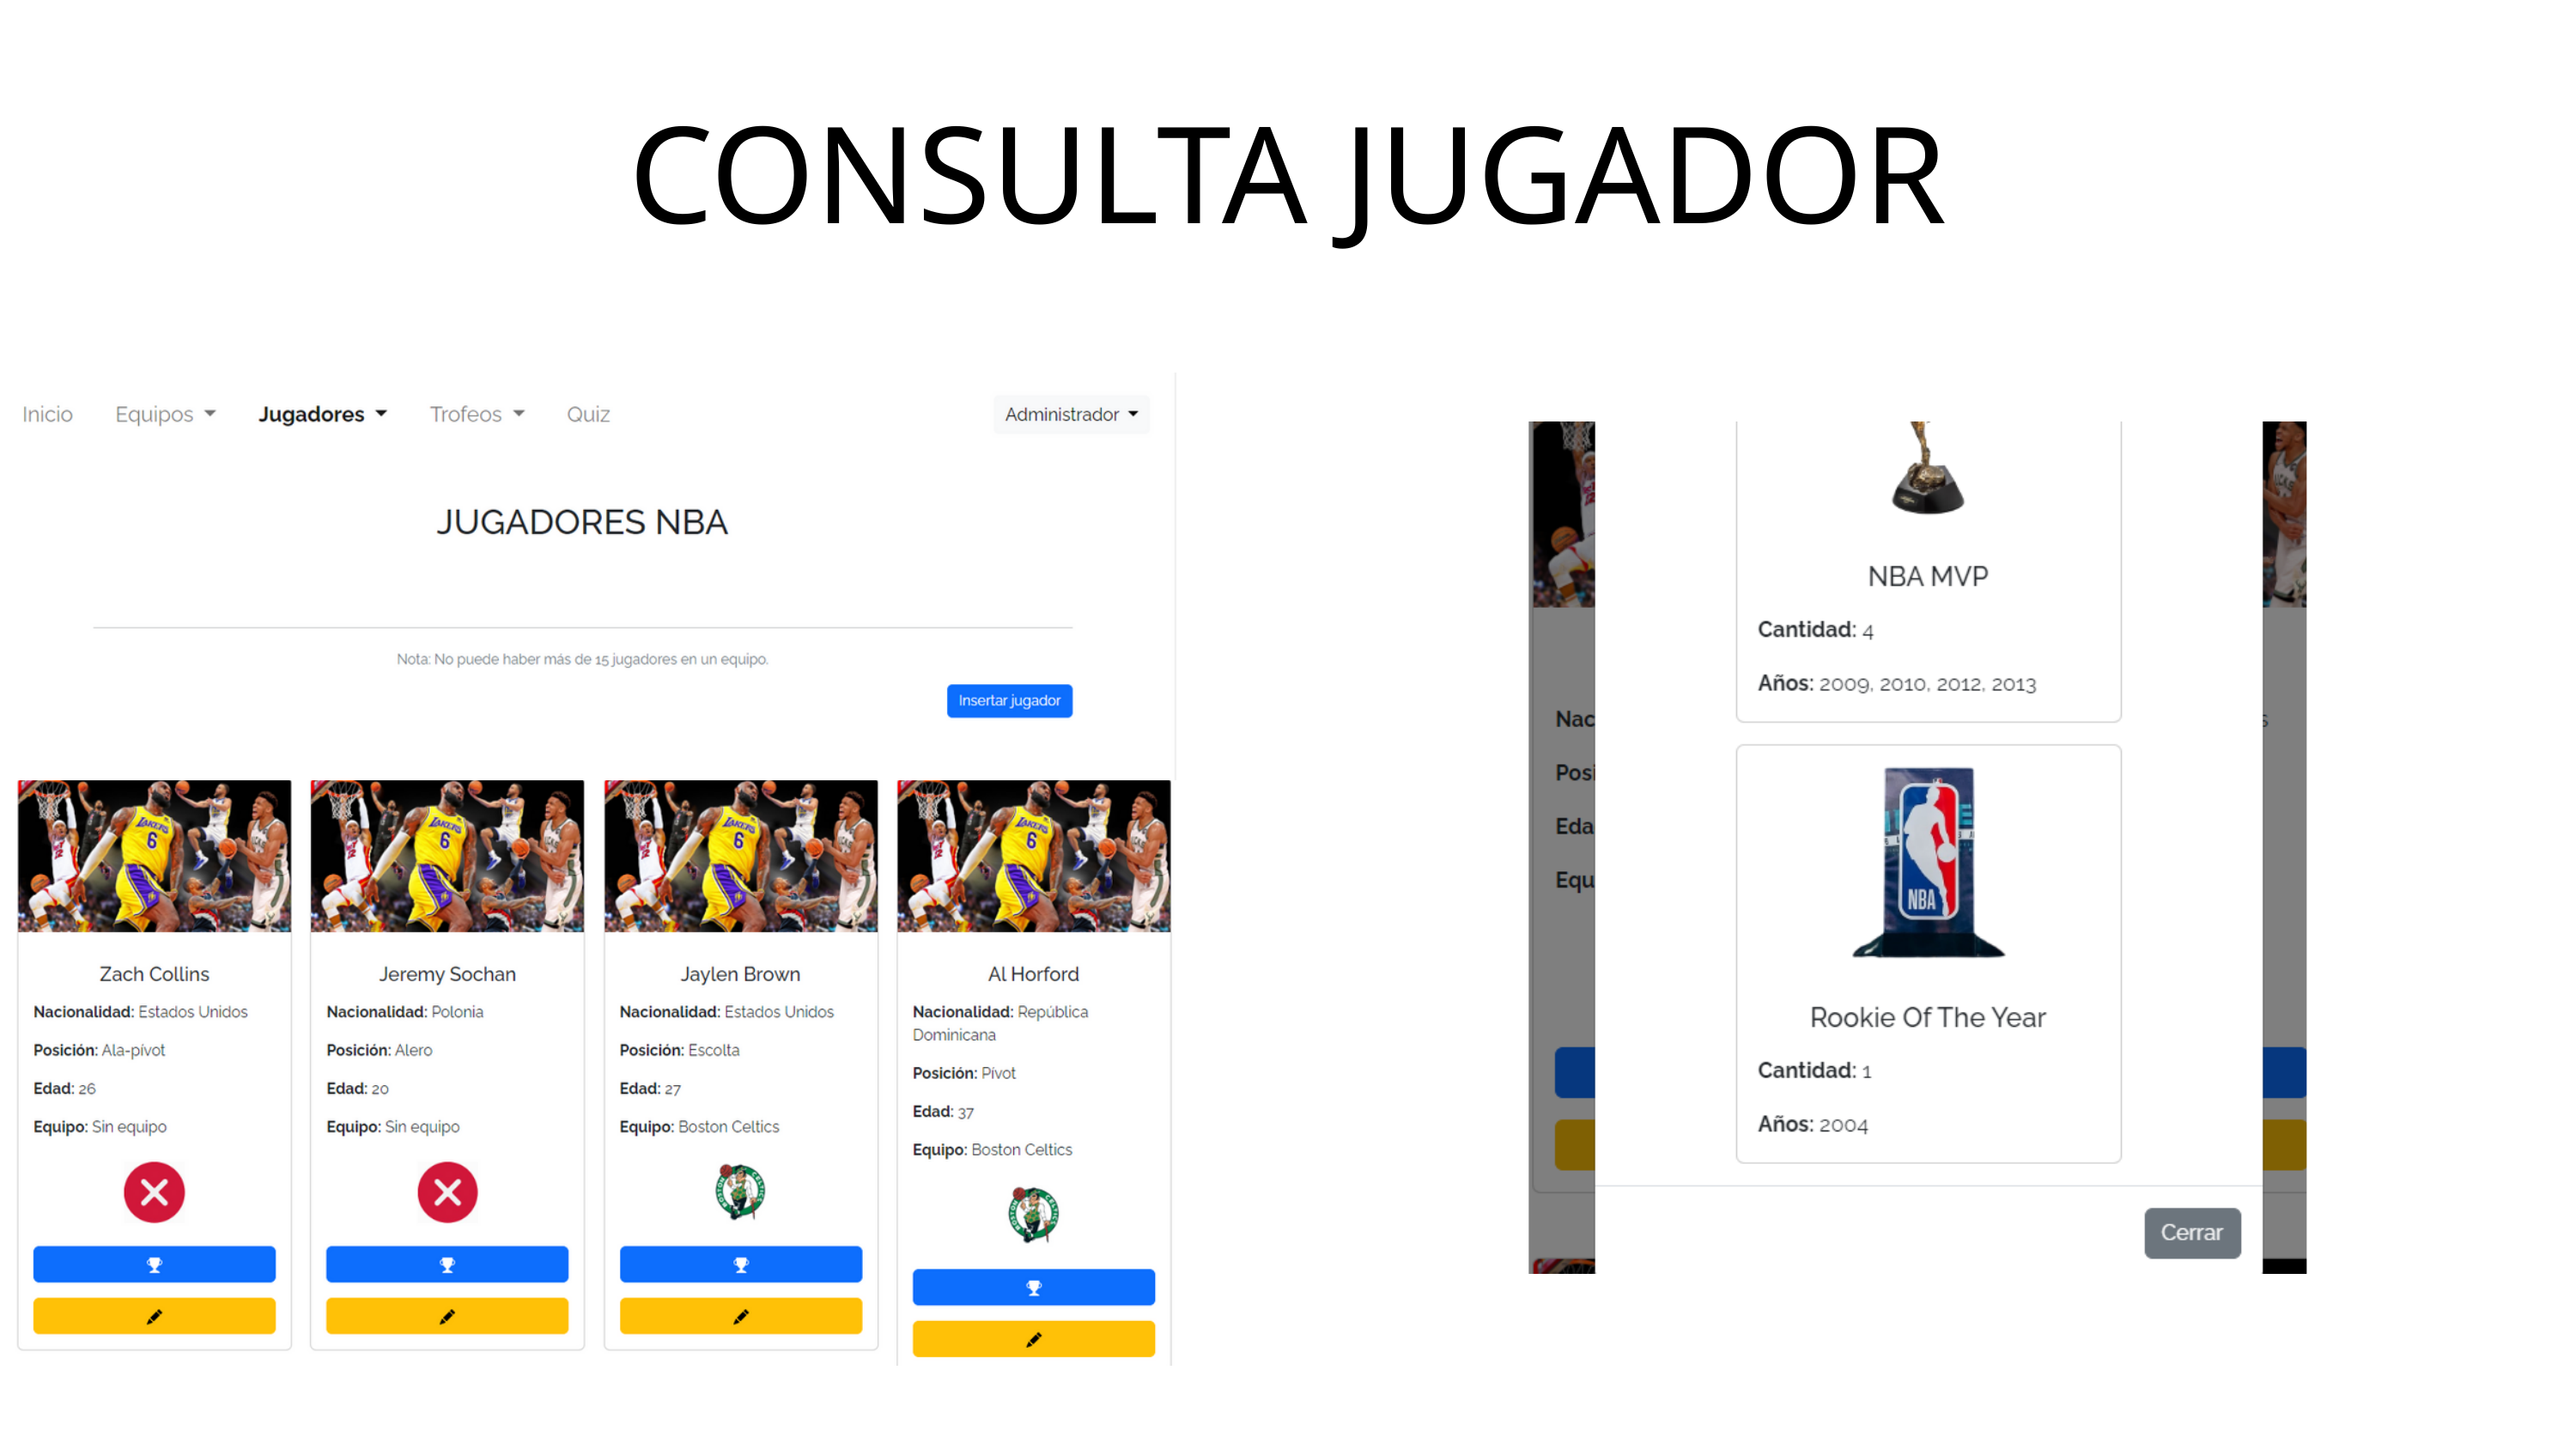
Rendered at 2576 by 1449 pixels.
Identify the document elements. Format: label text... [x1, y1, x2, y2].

text_box [15, 780, 1177, 1366]
text_box CONSULTA JUGADOR [596, 116, 1980, 252]
text_box [15, 373, 1177, 780]
text_box [1528, 421, 2307, 1274]
